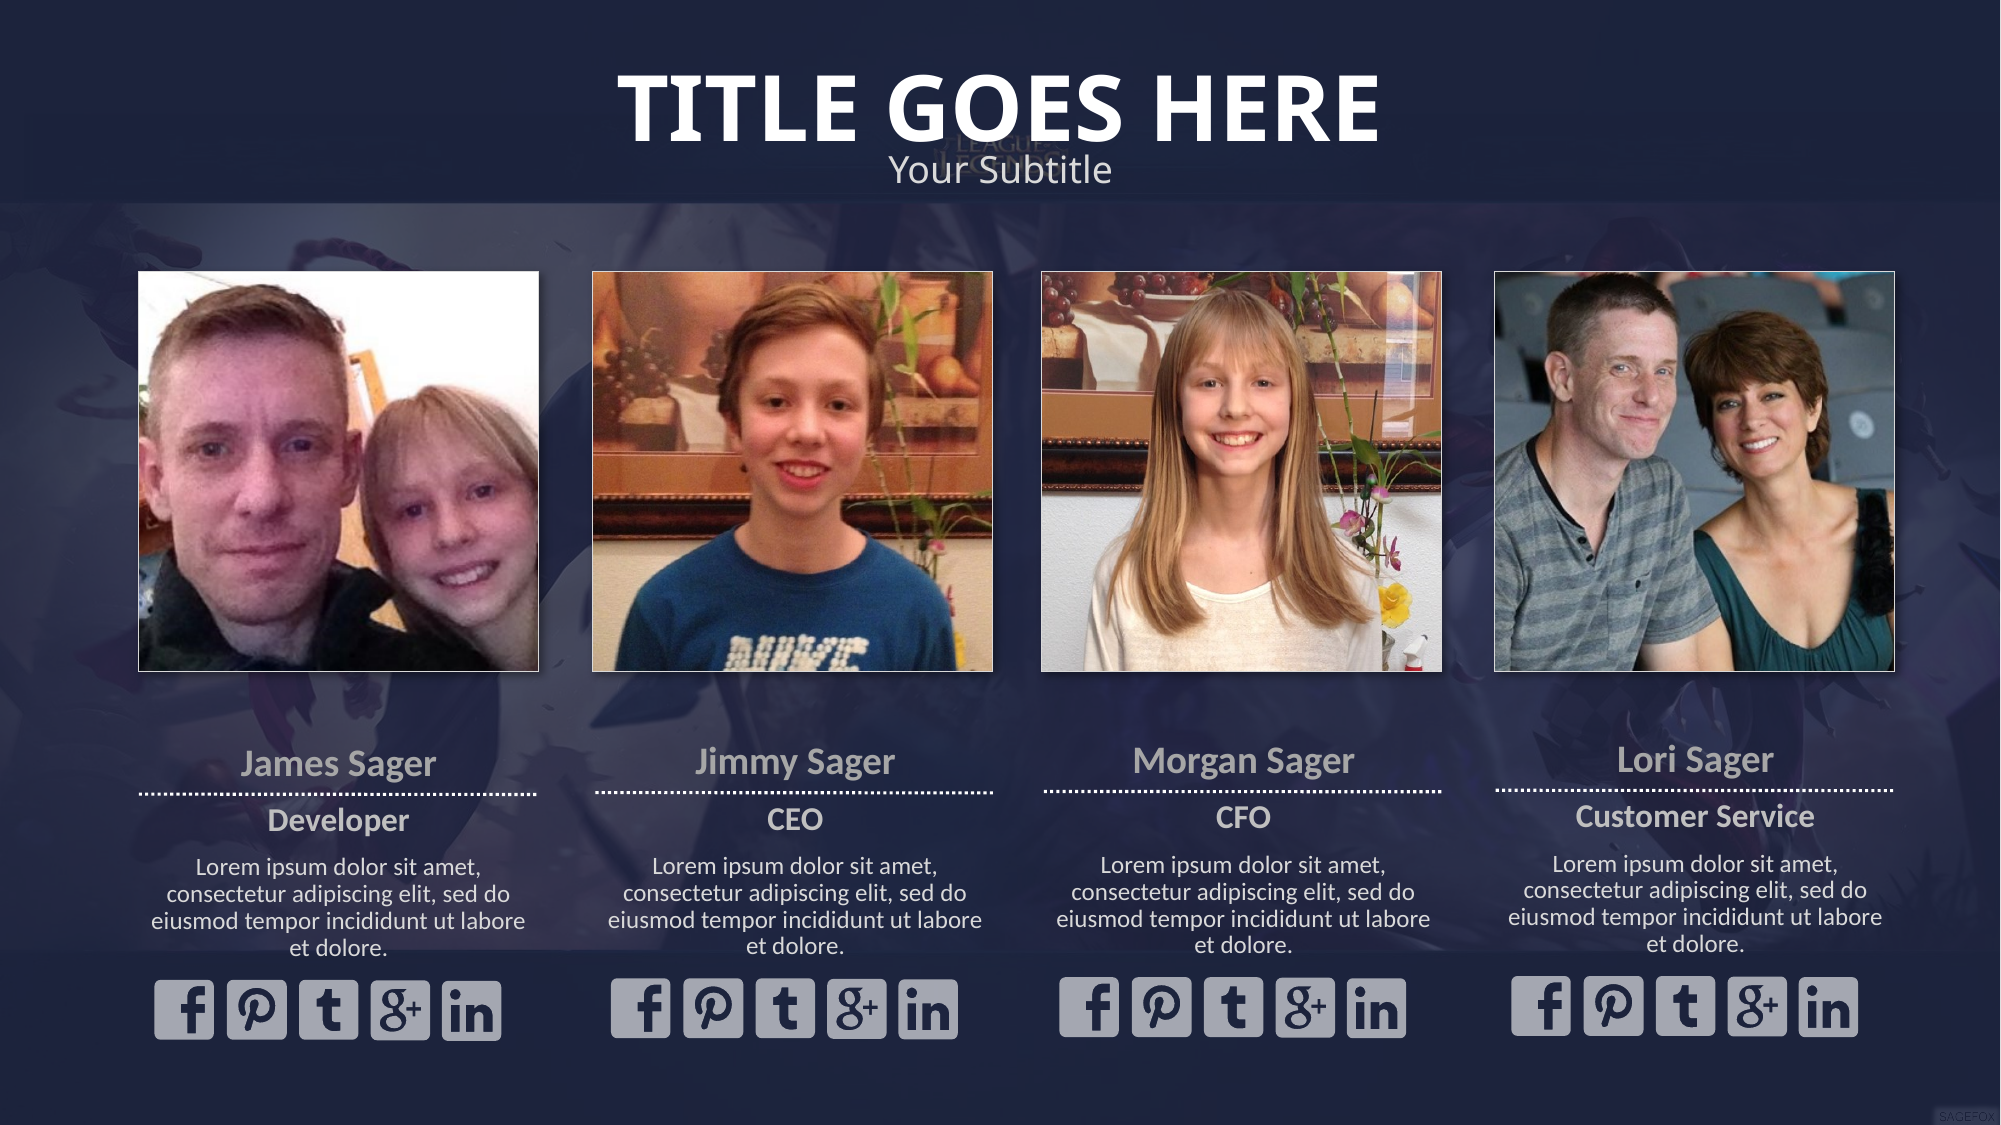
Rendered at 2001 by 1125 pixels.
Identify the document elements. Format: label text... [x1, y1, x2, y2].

text_box Morgan Sager [1068, 739, 1419, 782]
text_box CEO [620, 798, 971, 841]
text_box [1059, 977, 1407, 1039]
text_box [1040, 270, 1442, 672]
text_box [548, 42, 1452, 199]
text_box James Sager [163, 742, 514, 785]
text_box [138, 270, 540, 672]
text_box Developer [163, 799, 514, 842]
text_box Jimmy Sager [620, 740, 971, 784]
text_box Lori Sager [1520, 738, 1871, 781]
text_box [1511, 976, 1859, 1038]
text_box [591, 270, 993, 672]
text_box Lorem ipsum dolor sit amet, consectetur adipiscing elit, sed do eiusmod tempor incididunt ut labore et dolore. [595, 852, 996, 966]
text_box CFO [1068, 797, 1419, 840]
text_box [154, 979, 502, 1041]
text_box Lorem ipsum dolor sit amet, consectetur adipiscing elit, sed do eiusmod tempor incididunt ut labore et dolore. [1043, 851, 1444, 965]
text_box Customer Service [1520, 796, 1871, 839]
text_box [610, 978, 958, 1040]
text_box Lorem ipsum dolor sit amet, consectetur adipiscing elit, sed do eiusmod tempor incididunt ut labore et dolore. [138, 854, 539, 968]
text_box Lorem ipsum dolor sit amet, consectetur adipiscing elit, sed do eiusmod tempor incididunt ut labore et dolore. [1495, 850, 1896, 964]
text_box [1494, 271, 1896, 673]
